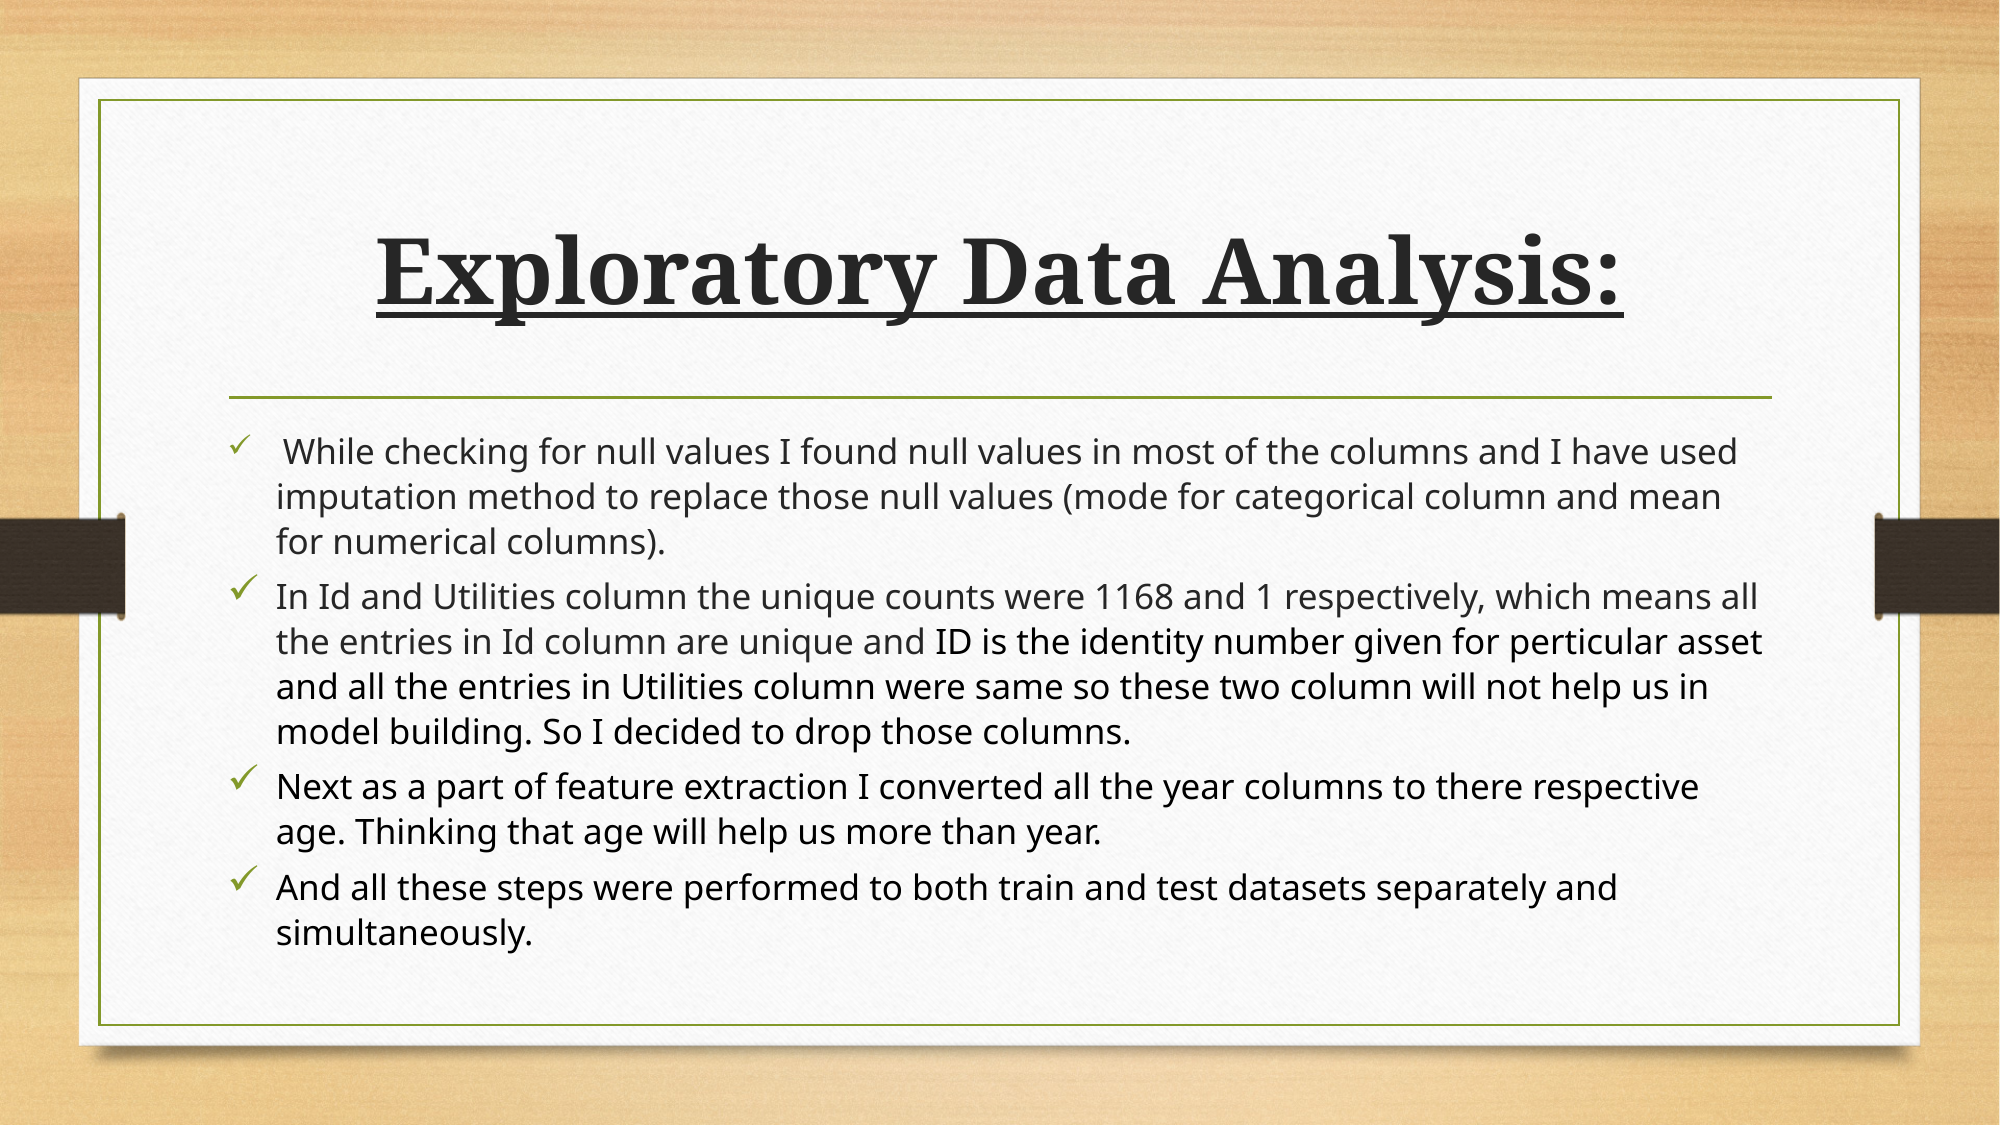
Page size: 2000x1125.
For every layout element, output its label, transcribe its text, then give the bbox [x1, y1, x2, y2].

title Exploratory Data Analysis: [212, 161, 1787, 375]
list While checking for null values I found null values in most of the columns and I have used imputation method to replace those null values (mode for categorical column and mean for numerical columns). In Id and Utilities column the unique counts were 1168 and 1 respectively, which means all the entries in Id column are unique and ID is the identity number given for perticular asset and all the entries in Utilities column were same so these two column will not help us in model building. So I decided to drop those columns. Next as a part of feature extraction I converted all the year columns to there respective age. Thinking that age will help us more than year. And all these steps were performed to both train and test datasets separately and simultaneously. [212, 419, 1787, 964]
picture [0, 0, 2000, 1125]
